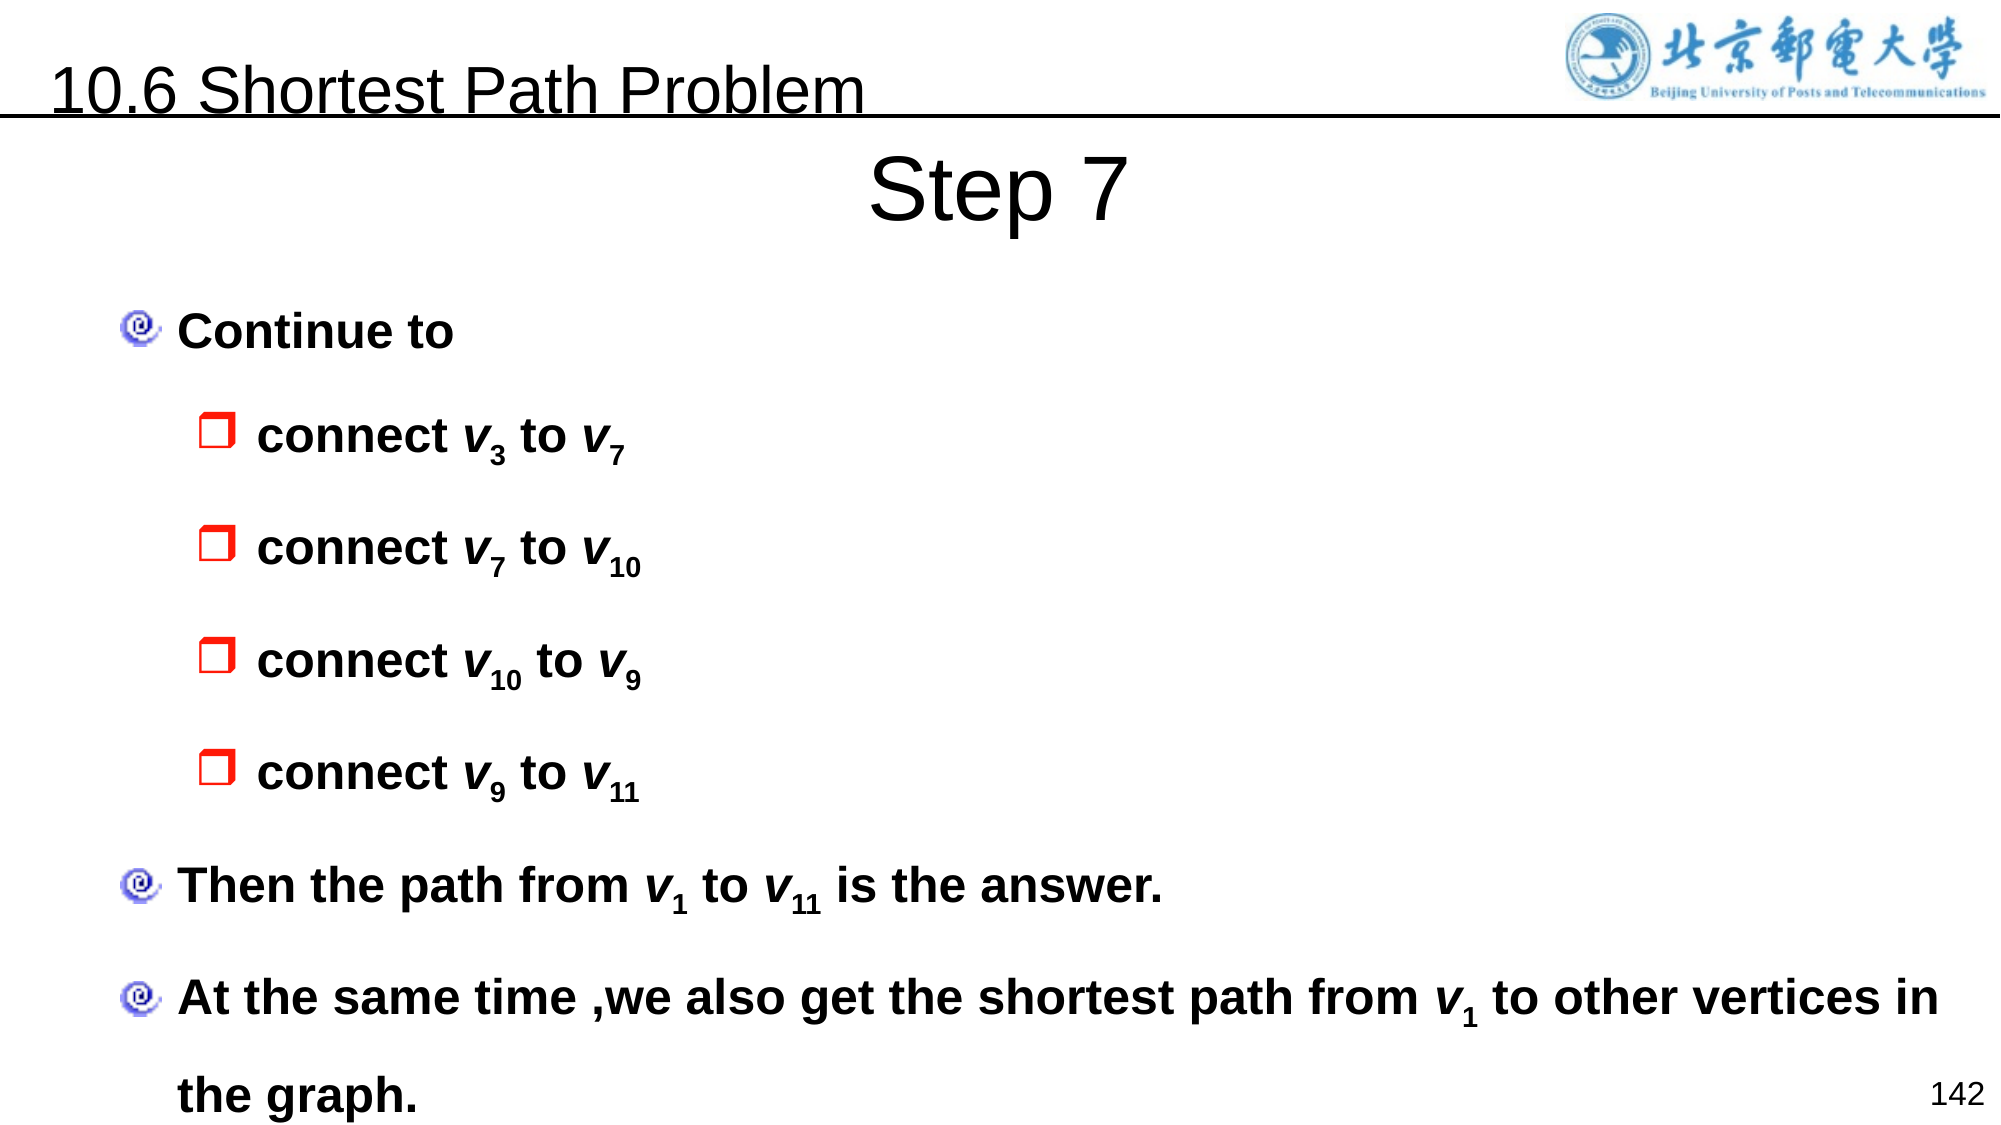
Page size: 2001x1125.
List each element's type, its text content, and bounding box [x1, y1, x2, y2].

picture [120, 981, 162, 1017]
picture [120, 310, 162, 347]
picture [1849, 13, 1988, 101]
text_box Continue to connect v3 to v7 connect v7 to v10 connect v10 to v9 connect v9 to v11 Then the path from v1 to v11 is the answer. At the same time ,we also get the shortest path from v1 to other vertices in the graph. [106, 261, 2000, 1004]
text_box 10.6 Shortest Path Problem [34, 0, 1849, 135]
picture [120, 868, 162, 904]
text_box Step 7 [324, 121, 1675, 261]
